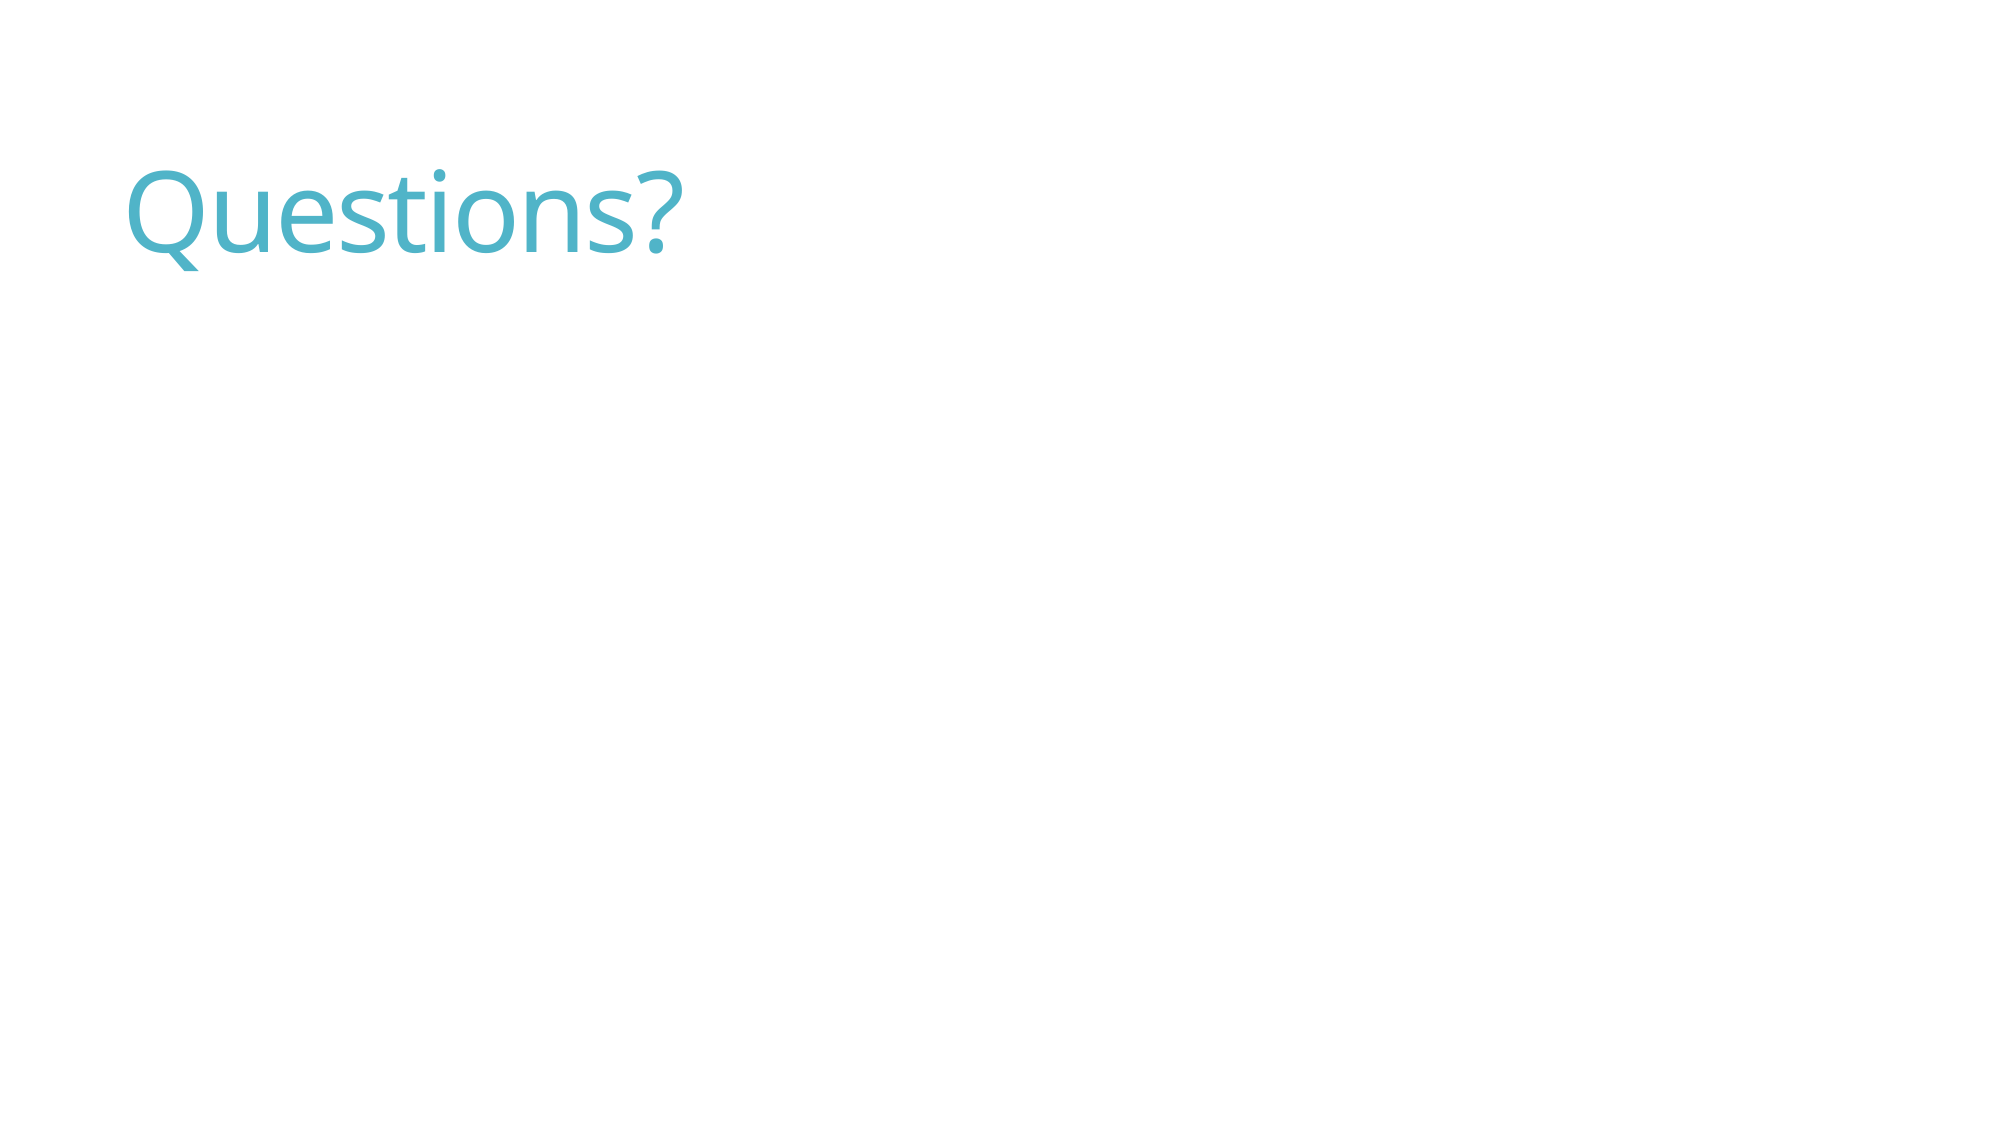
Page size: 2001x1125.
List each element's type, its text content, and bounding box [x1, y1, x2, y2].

title Questions? [107, 81, 1875, 354]
